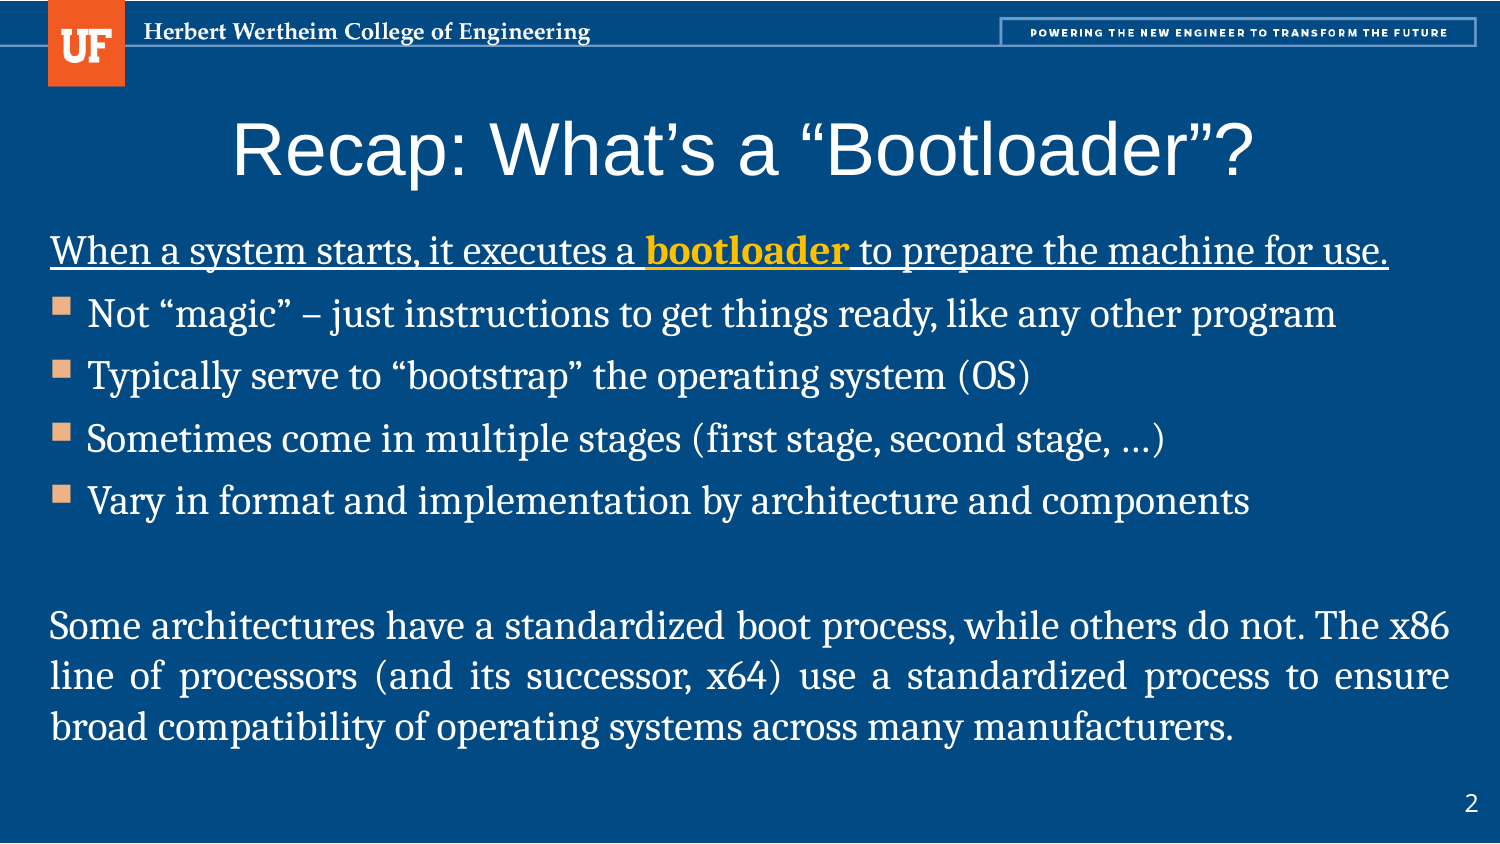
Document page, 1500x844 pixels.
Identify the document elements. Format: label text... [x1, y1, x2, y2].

list When a system starts, it executes a bootloader to prepare the machine for use. Not “magic” – just instructions to get things ready, like any other program Typically serve to “bootstrap” the operating system (OS) Sometimes come in multiple stages (first stage, second stage, …) Vary in format and implementation by architecture and components Some architectures have a standardized boot process, while others do not. The x86 line of processors (and its successor, x64) use a standardized process to ensure broad compatibility of operating systems across many manufacturers. [34, 215, 1466, 774]
slide_number 2 [1156, 782, 1494, 828]
picture [0, 0, 1500, 843]
title Recap: What’s a “Bootloader”? [34, 93, 1453, 207]
